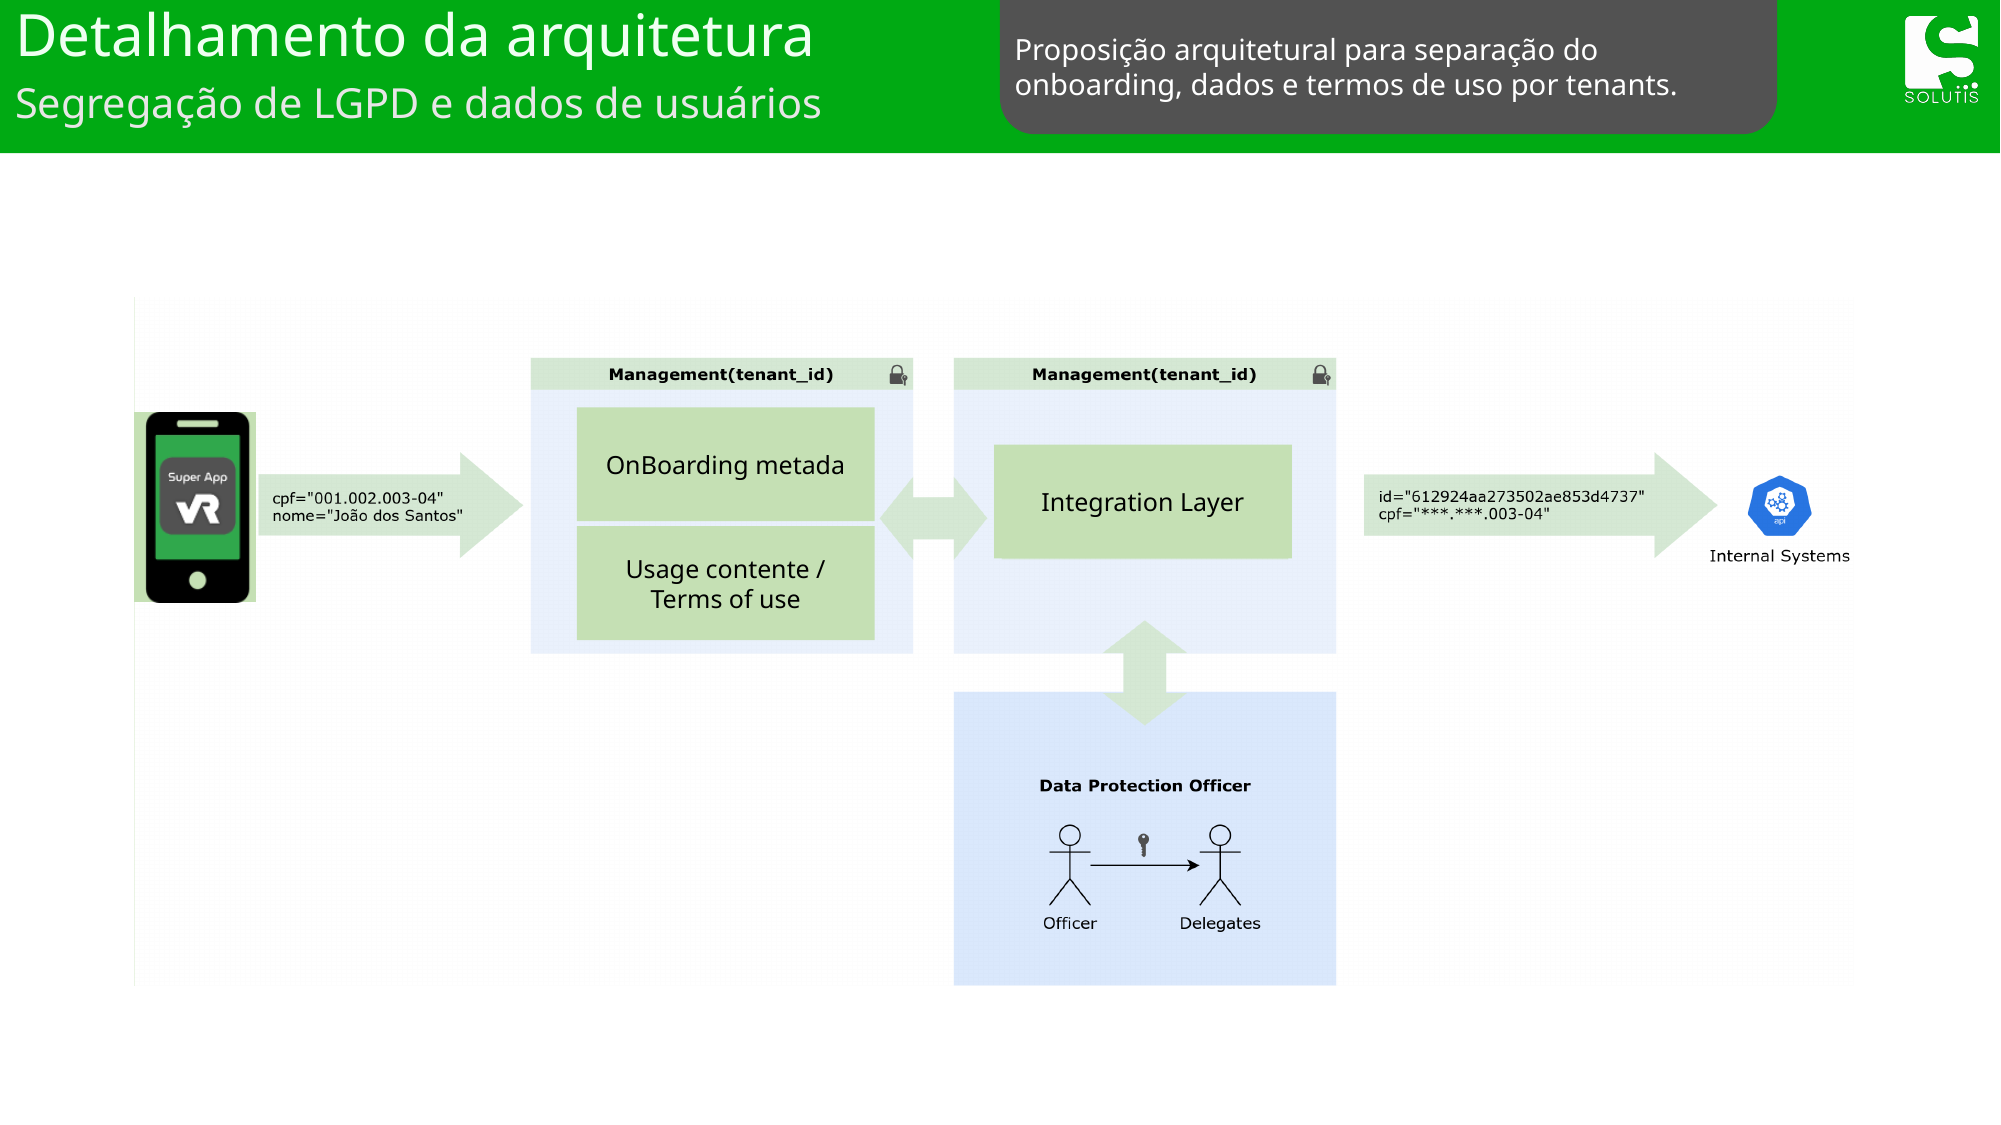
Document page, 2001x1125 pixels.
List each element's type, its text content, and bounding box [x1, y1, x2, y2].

subtitle Segregação de LGPD e dados de usuários [0, 75, 1031, 135]
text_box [134, 297, 1854, 986]
picture [1905, 16, 1978, 103]
title Detalhamento da arquitetura [0, 0, 999, 75]
text_box Proposição arquitetural para separação do onboarding, dados e termos de uso por tenants. [999, 0, 1778, 135]
